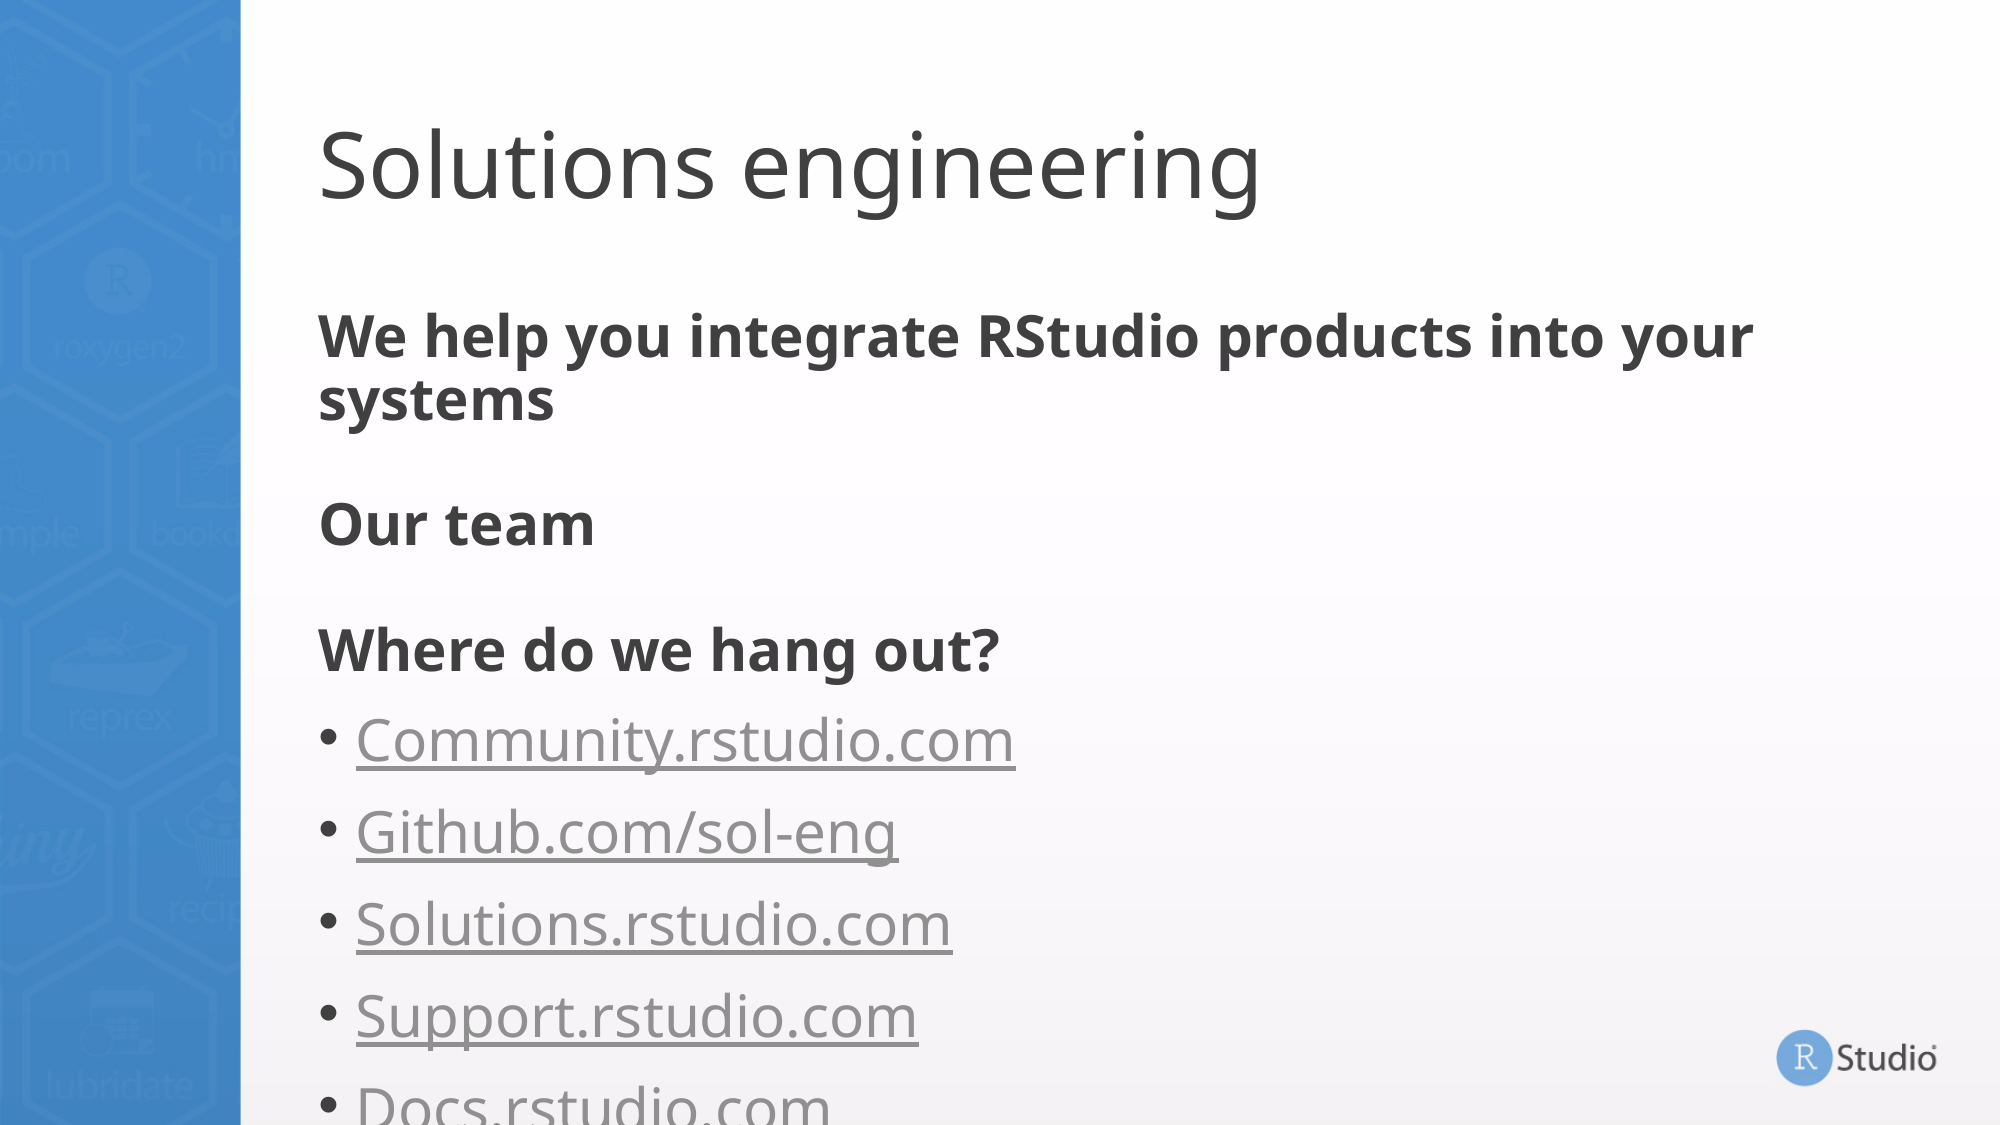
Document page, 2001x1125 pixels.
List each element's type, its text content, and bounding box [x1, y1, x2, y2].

title Solutions engineering [303, 59, 1890, 278]
picture [0, 0, 2000, 1125]
list We help you integrate RStudio products into your systems Our team Where do we hang out? Community.rstudio.com Github.com/sol-eng Solutions.rstudio.com Support.rstudio.com Docs.rstudio.com [303, 299, 1890, 1014]
